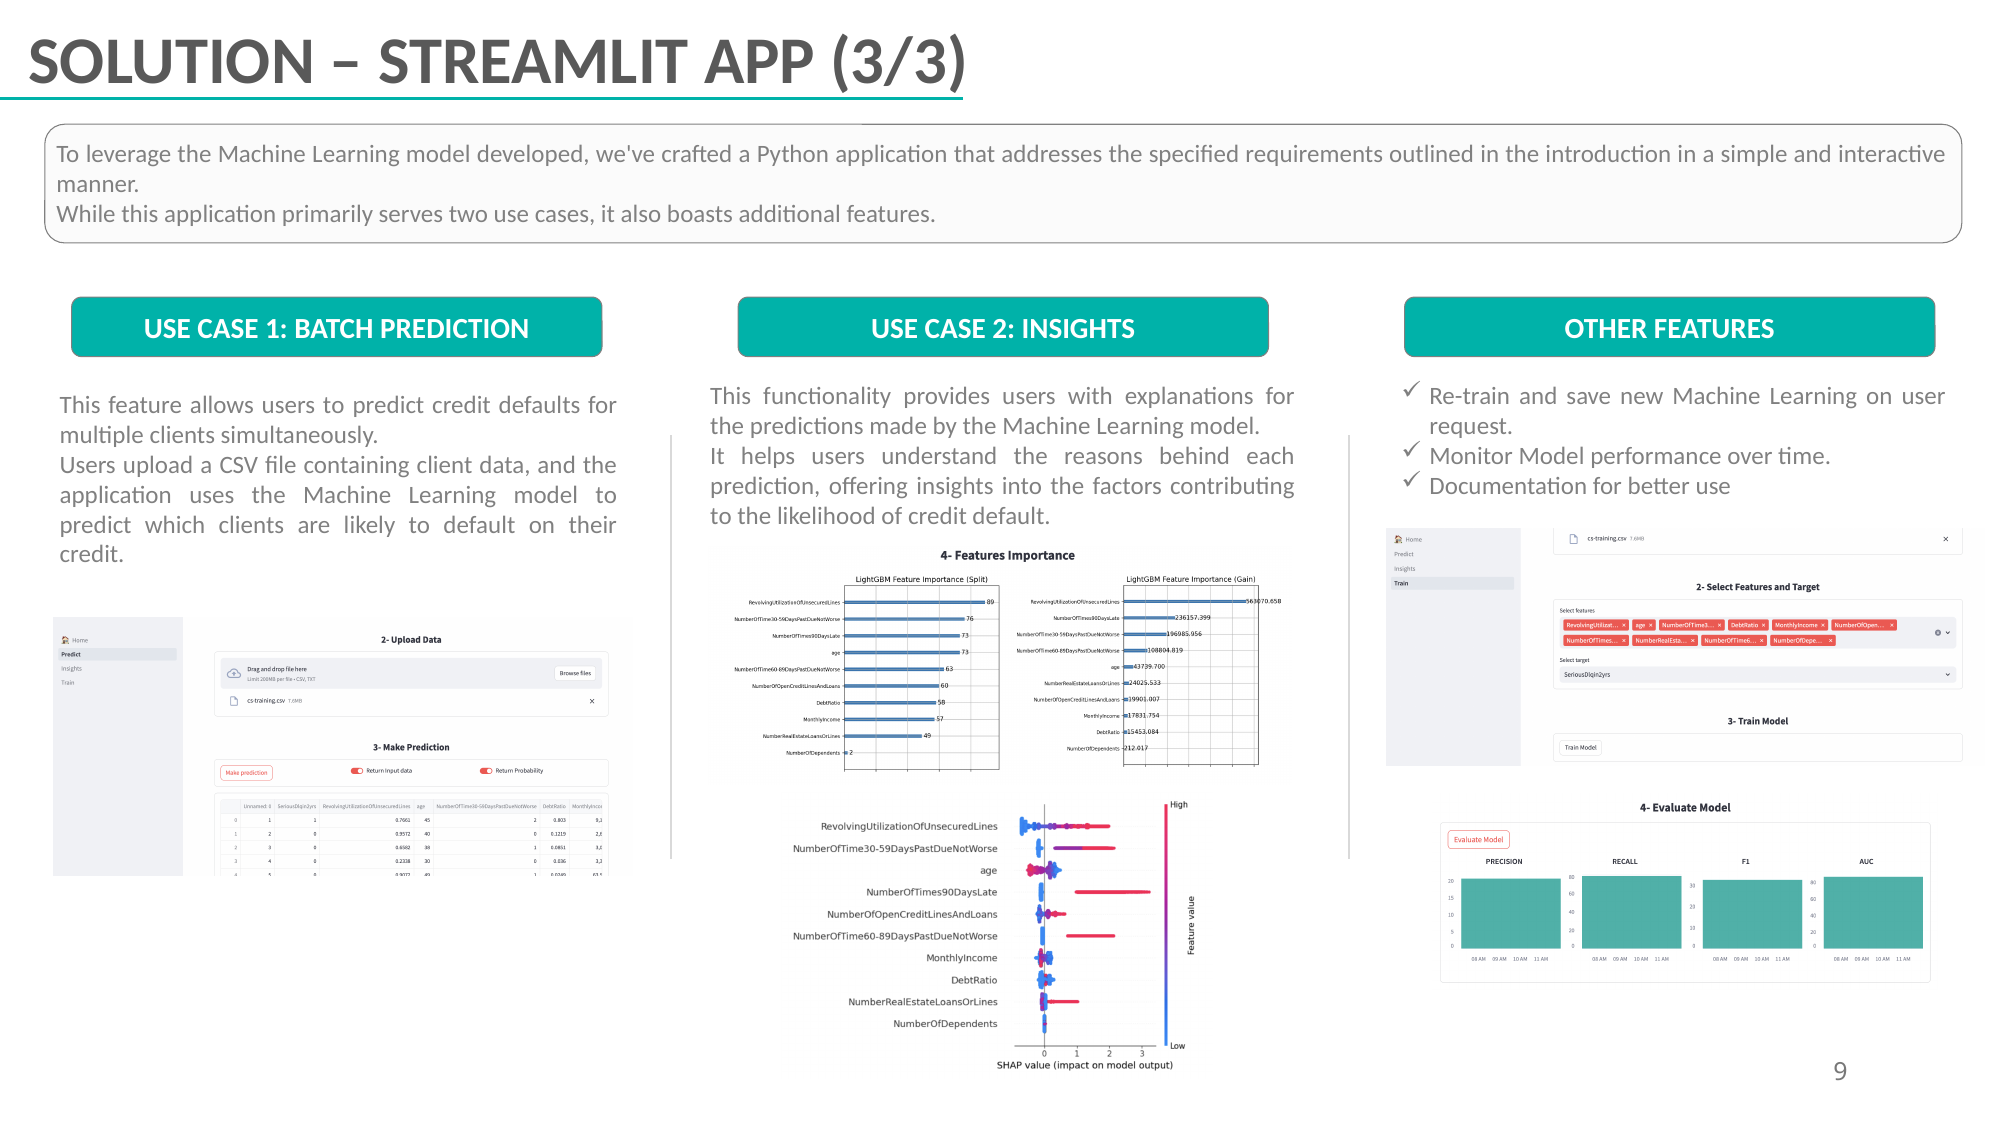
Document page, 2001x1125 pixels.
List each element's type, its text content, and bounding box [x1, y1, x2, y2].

text_box This feature allows users to predict credit defaults for multiple clients simultaneously. Users upload a CSV file containing client data, and the application uses the Machine Learning model to predict which clients are likely to default on their credit. [44, 380, 633, 576]
text_box This functionality provides users with explanations for the predictions made by the Machine Learning model. It helps users understand the reasons behind each prediction, offering insights into the factors contributing to the likelihood of credit default. [695, 372, 1311, 537]
text_box USE CASE 1: BATCH PREDICTION [70, 295, 604, 359]
text_box Re-train and save new Machine Learning on user request. Monitor Model performance over time. Documentation for better use [1386, 372, 1962, 507]
picture [1386, 527, 1985, 767]
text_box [0, 9, 1755, 107]
picture [708, 546, 1292, 786]
slide_number 9 [1412, 1042, 1863, 1103]
text_box USE CASE 2: INSIGHTS [736, 295, 1271, 359]
text_box To leverage the Machine Learning model developed, we've crafted a Python application that addresses the specified requirements outlined in the introduction in a simple and interactive manner. While this application primarily serves two use cases, it also boasts additional features. [43, 122, 1964, 245]
text_box OTHER FEATURES [1403, 295, 1937, 359]
picture [53, 617, 634, 876]
picture [1432, 793, 1939, 991]
picture [780, 792, 1213, 1080]
